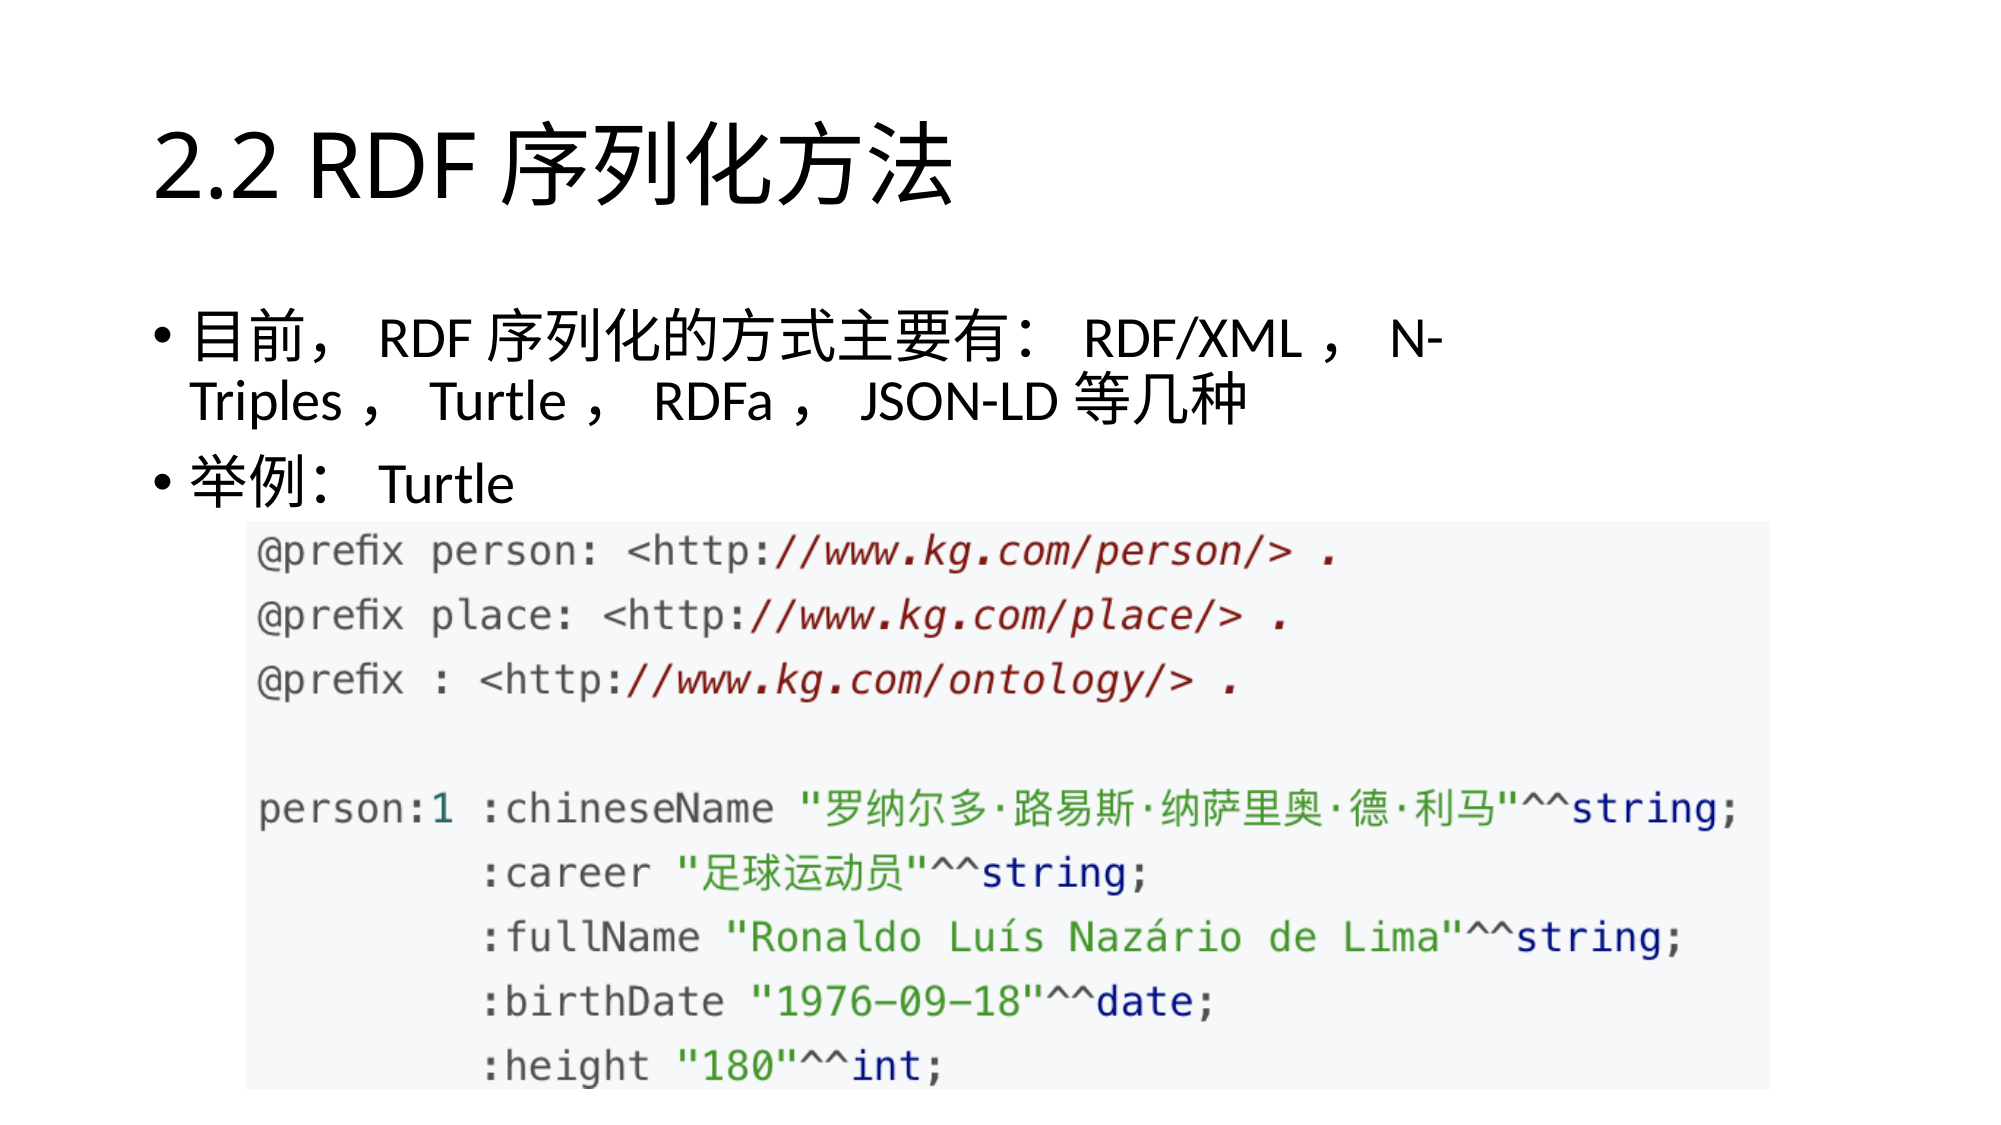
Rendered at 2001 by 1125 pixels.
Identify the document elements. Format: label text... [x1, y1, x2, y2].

title 2.2 RDF序列化方法 [137, 59, 1863, 278]
list 目前，RDF序列化的方式主要有：RDF/XML，N-Triples，Turtle，RDFa，JSON-LD等几种 举例：Turtle [137, 299, 1863, 1014]
picture [246, 521, 1770, 1089]
